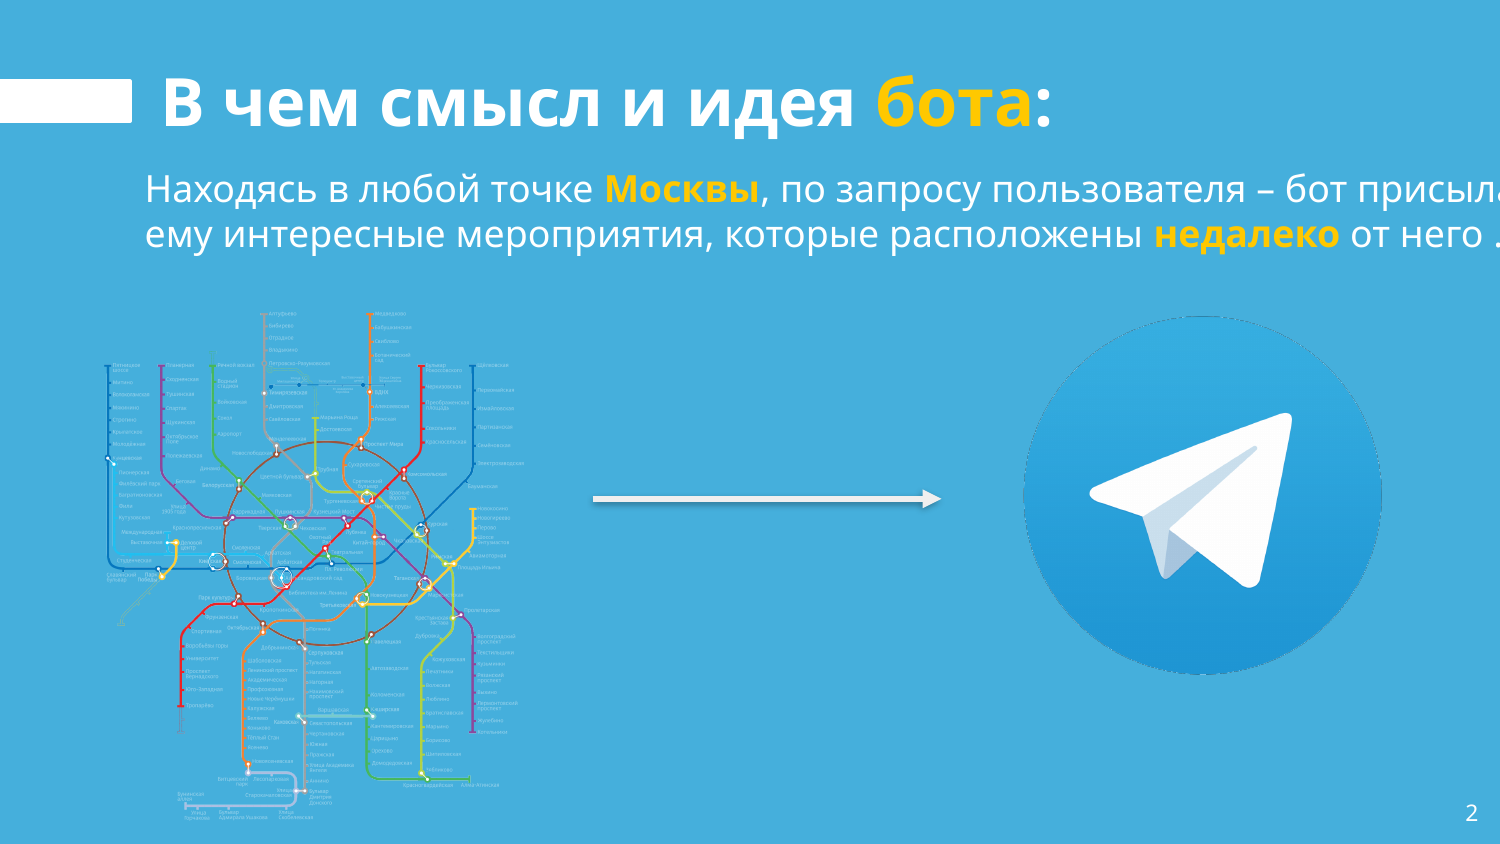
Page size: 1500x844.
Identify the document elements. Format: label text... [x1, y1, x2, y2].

picture [1004, 299, 1404, 699]
picture [28, 281, 605, 844]
text_box Находясь в любой точке Москвы, по запросу пользователя – бот присылает ему интересные мероприятия, которые расположены недалеко от него . [129, 157, 1500, 263]
text_box [0, 79, 132, 123]
slide_number 2 [1403, 783, 1494, 832]
text_box В чем смысл и идея бота: [145, 52, 1069, 148]
